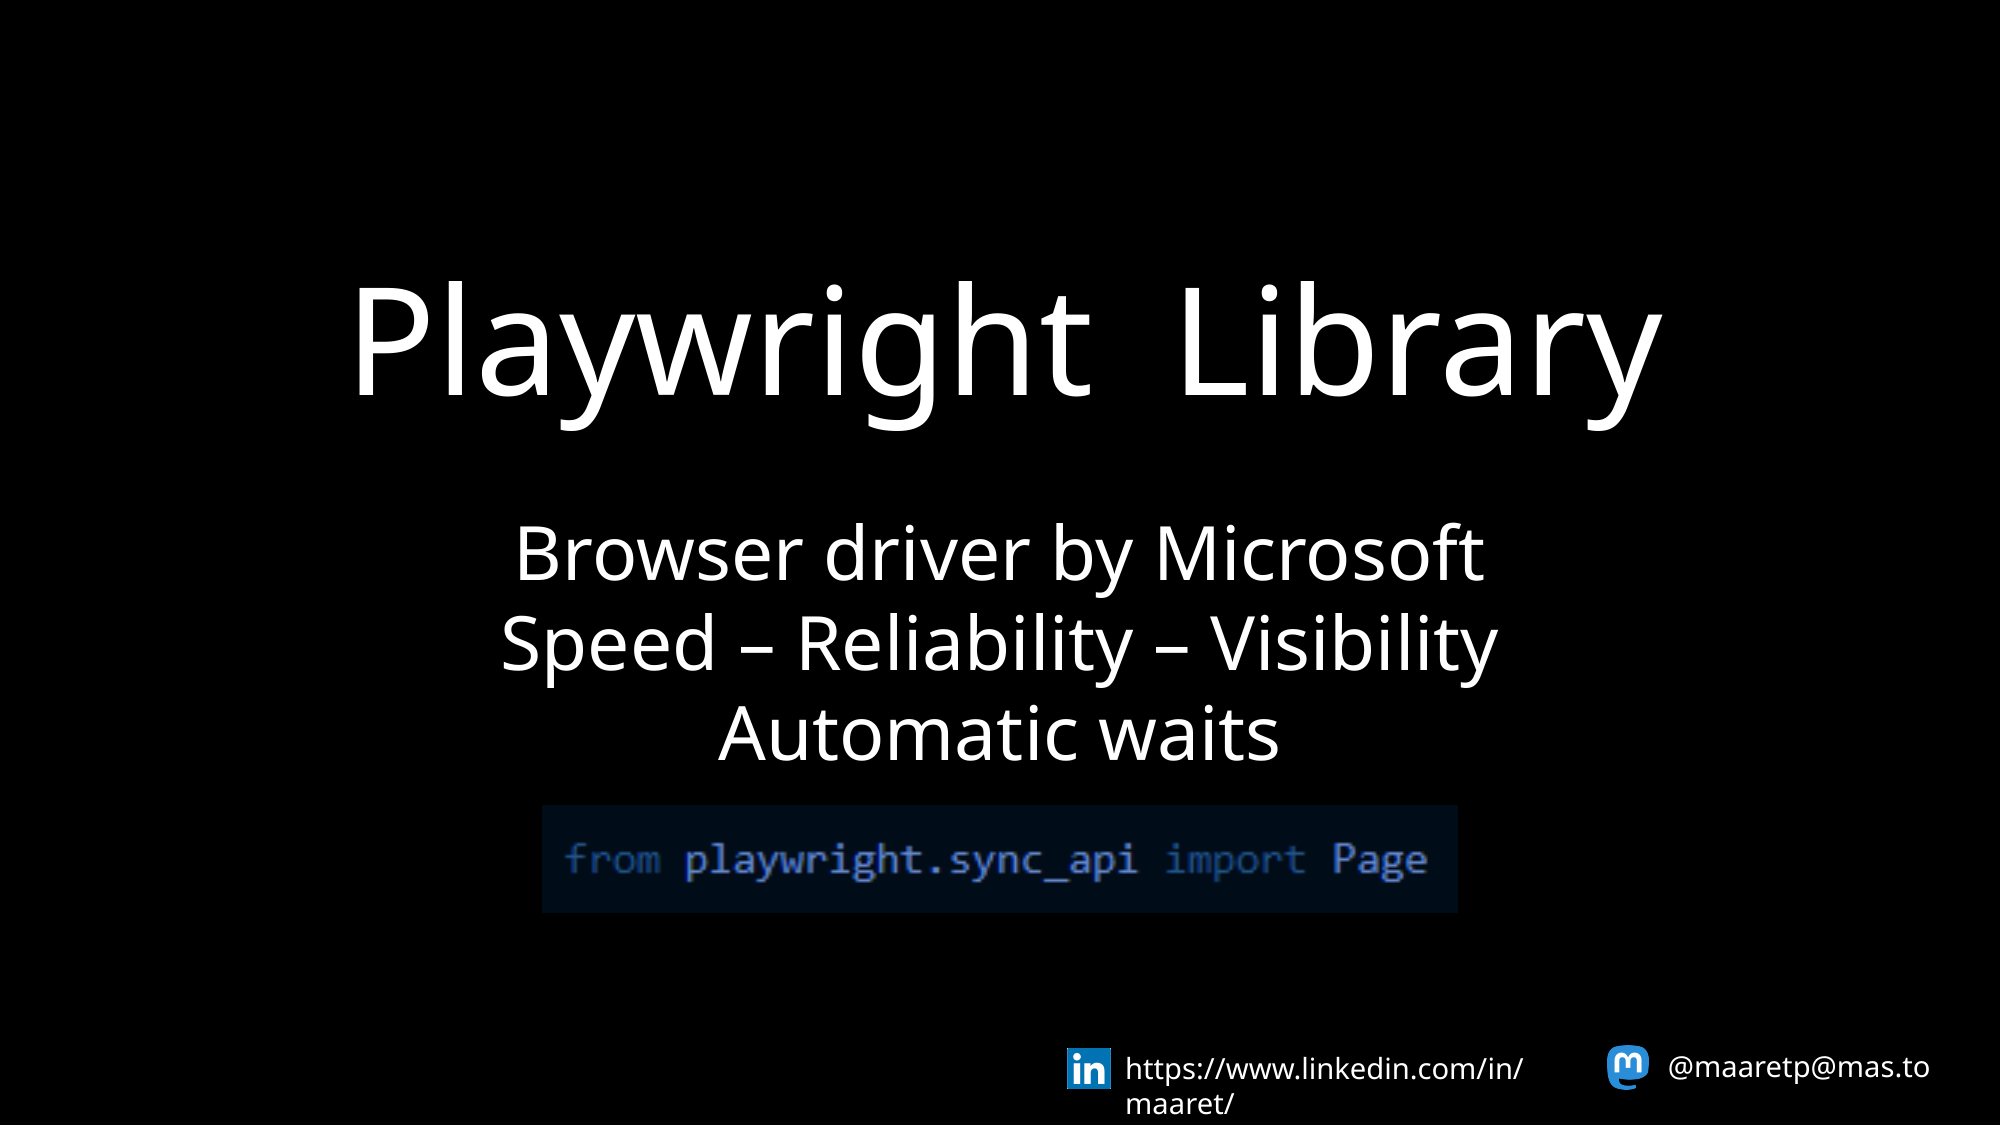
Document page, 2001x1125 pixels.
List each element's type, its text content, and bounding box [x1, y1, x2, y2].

picture [1607, 1045, 1649, 1090]
picture [541, 804, 1459, 914]
text_box Playwright Library [74, 238, 1936, 614]
picture [1067, 1048, 1111, 1089]
text_box Browser driver by Microsoft Speed – Reliability – Visibility Automatic waits [298, 497, 1702, 783]
